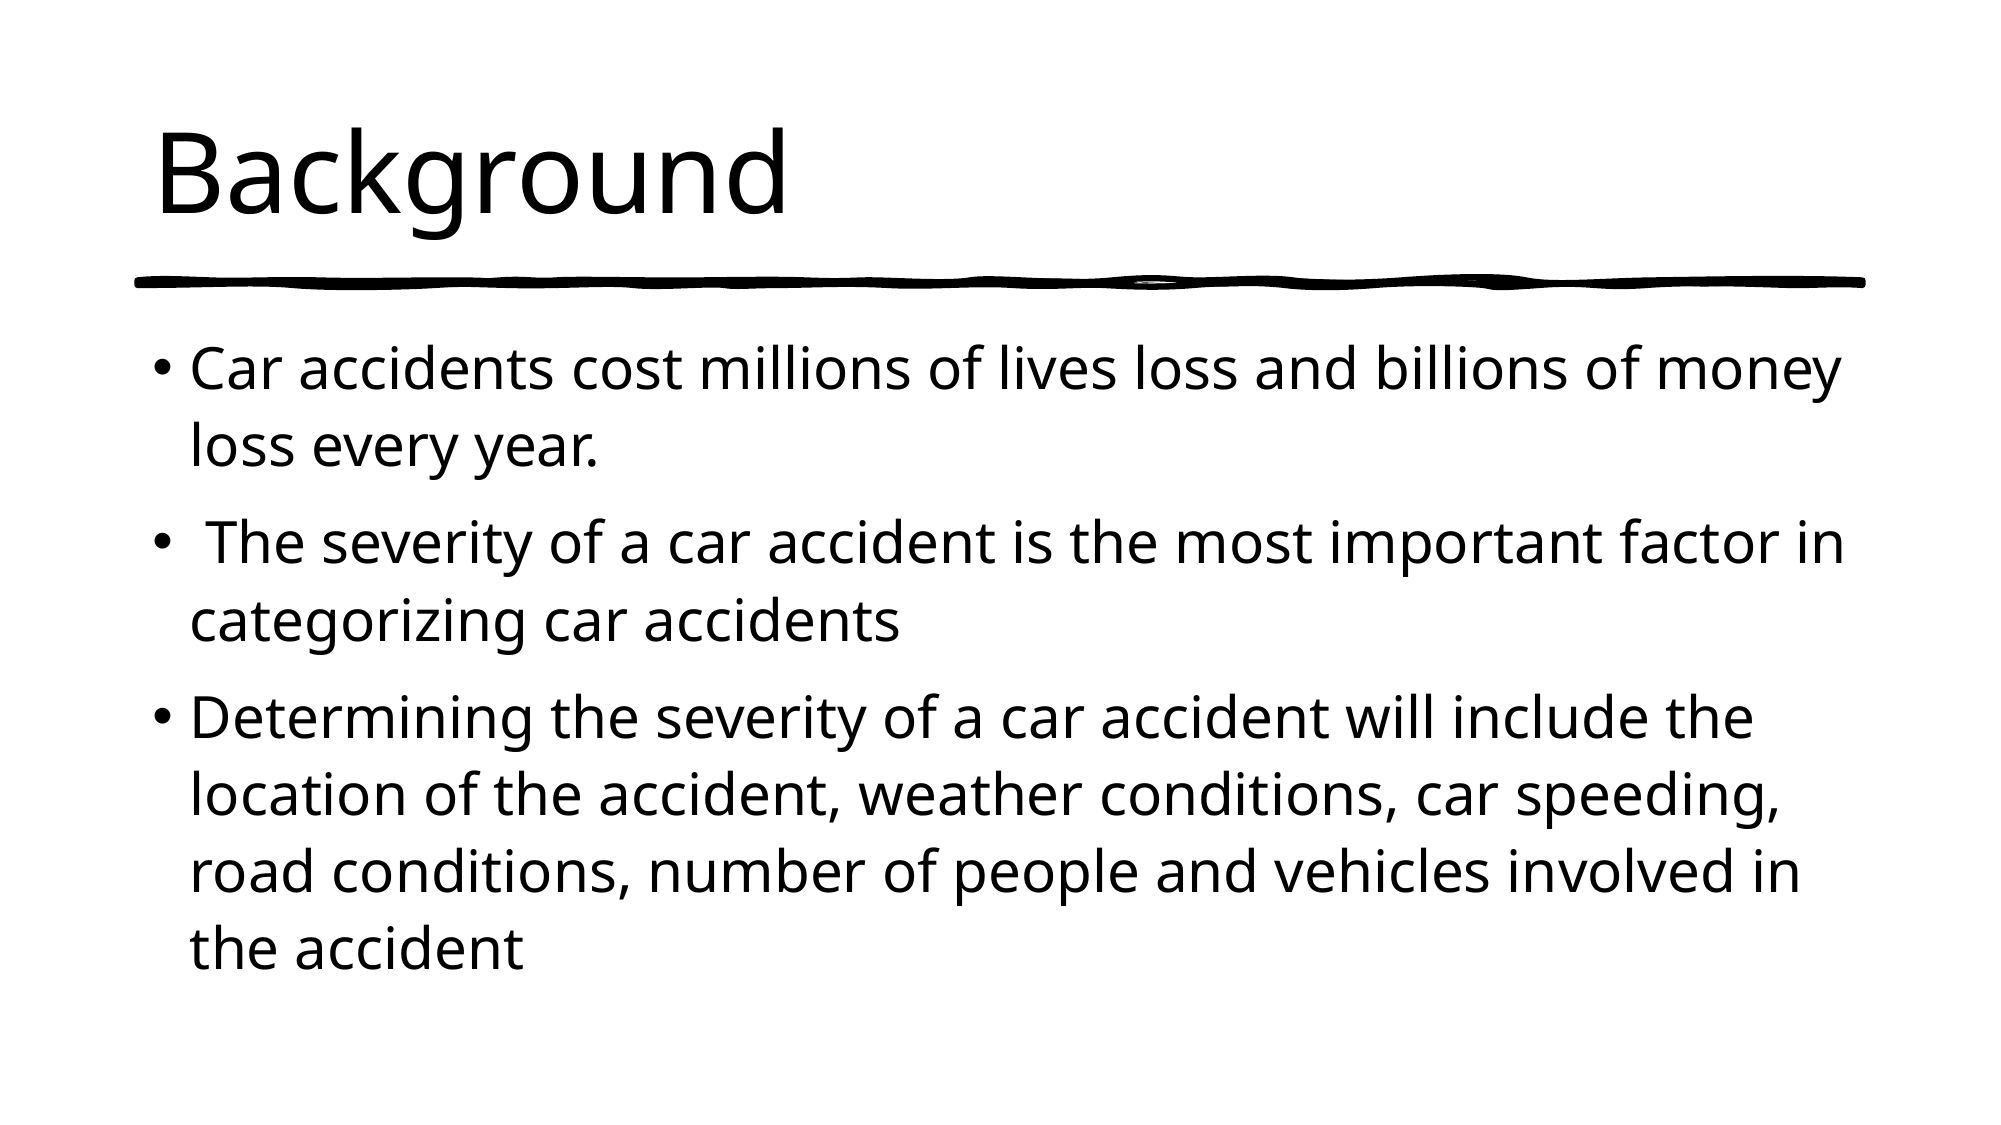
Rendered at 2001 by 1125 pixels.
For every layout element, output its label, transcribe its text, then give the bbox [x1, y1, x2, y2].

title Background [137, 59, 1863, 278]
list Car accidents cost millions of lives loss and billions of money loss every year. The severity of a car accident is the most important factor in categorizing car accidents Determining the severity of a car accident will include the location of the accident, weather conditions, car speeding, road conditions, number of people and vehicles involved in the accident [137, 316, 1863, 1014]
